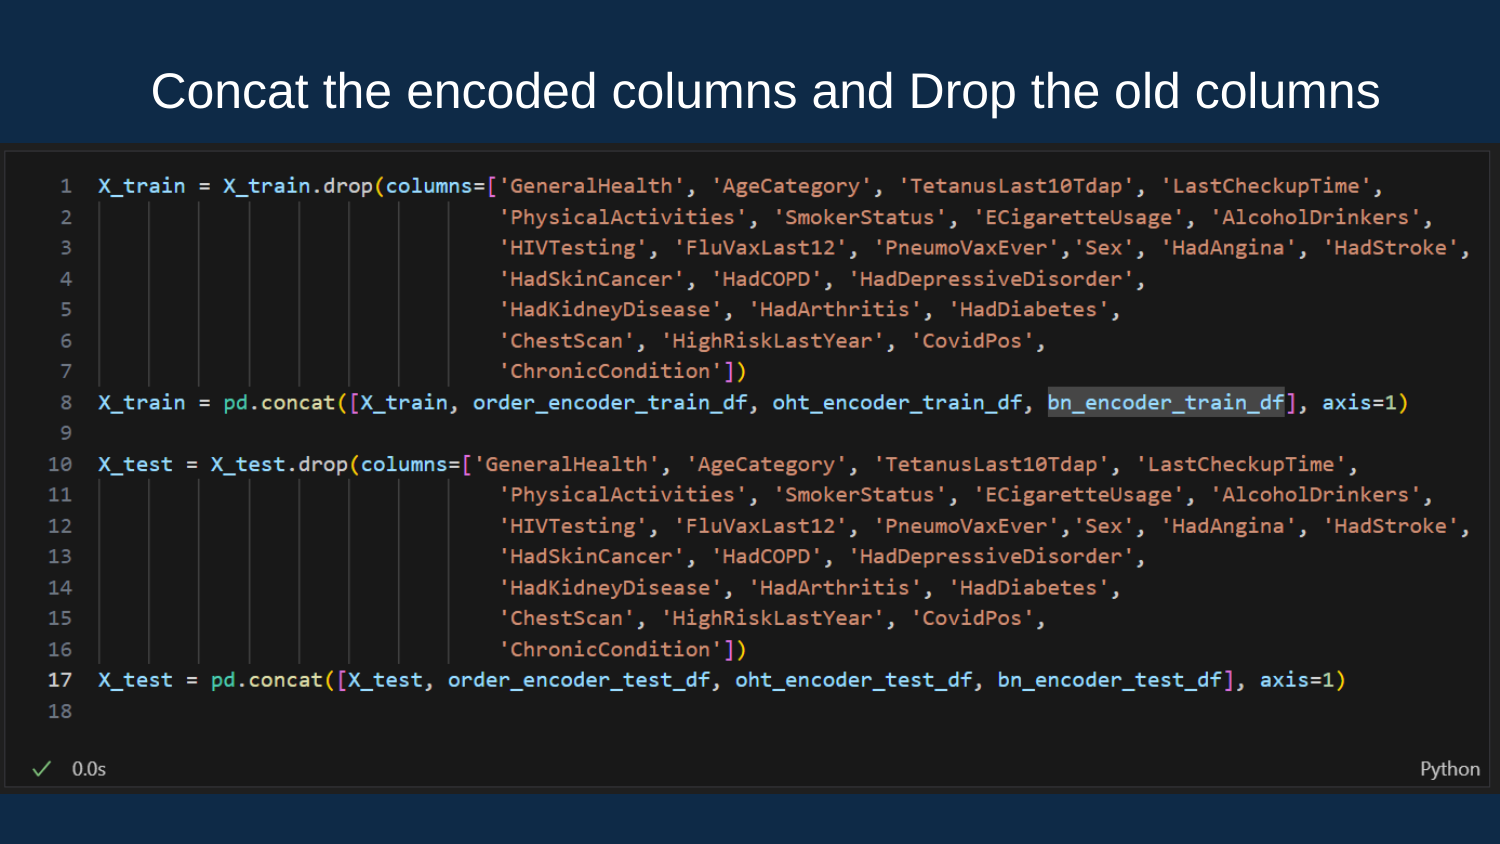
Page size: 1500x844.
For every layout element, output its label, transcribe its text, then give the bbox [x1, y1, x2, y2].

picture [0, 143, 1500, 794]
title Concat the encoded columns and Drop the old columns [126, 43, 1406, 123]
